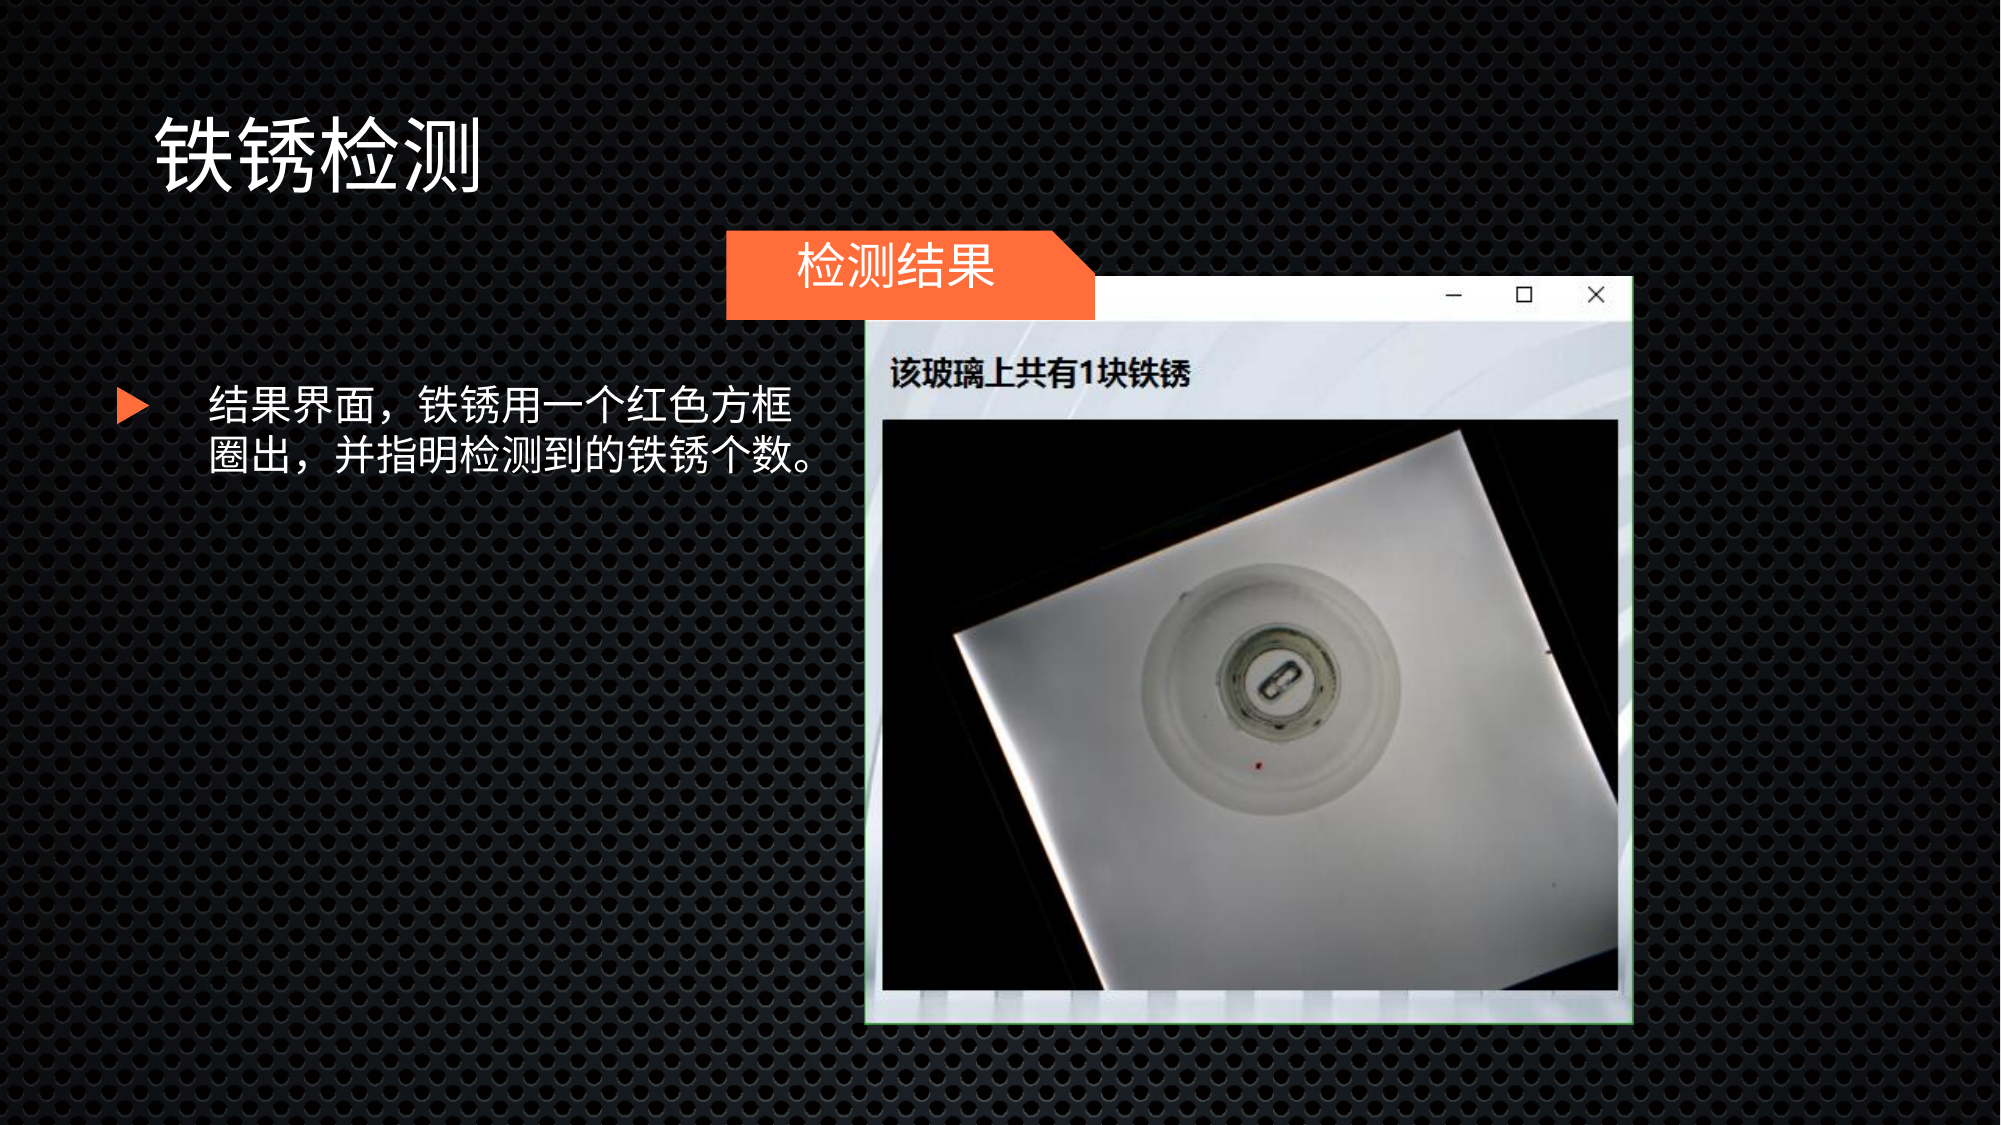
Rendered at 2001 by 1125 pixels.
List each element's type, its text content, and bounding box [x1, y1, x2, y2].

text_box 结果界面，铁锈用一个红色方框圈出，并指明检测到的铁锈个数。 [194, 371, 840, 487]
text_box [1012, 229, 1096, 276]
text_box [725, 229, 864, 321]
text_box [116, 385, 152, 426]
text_box 检测结果 [781, 226, 1012, 302]
picture [0, 0, 2001, 1125]
title 铁锈检测 [137, 106, 1863, 213]
